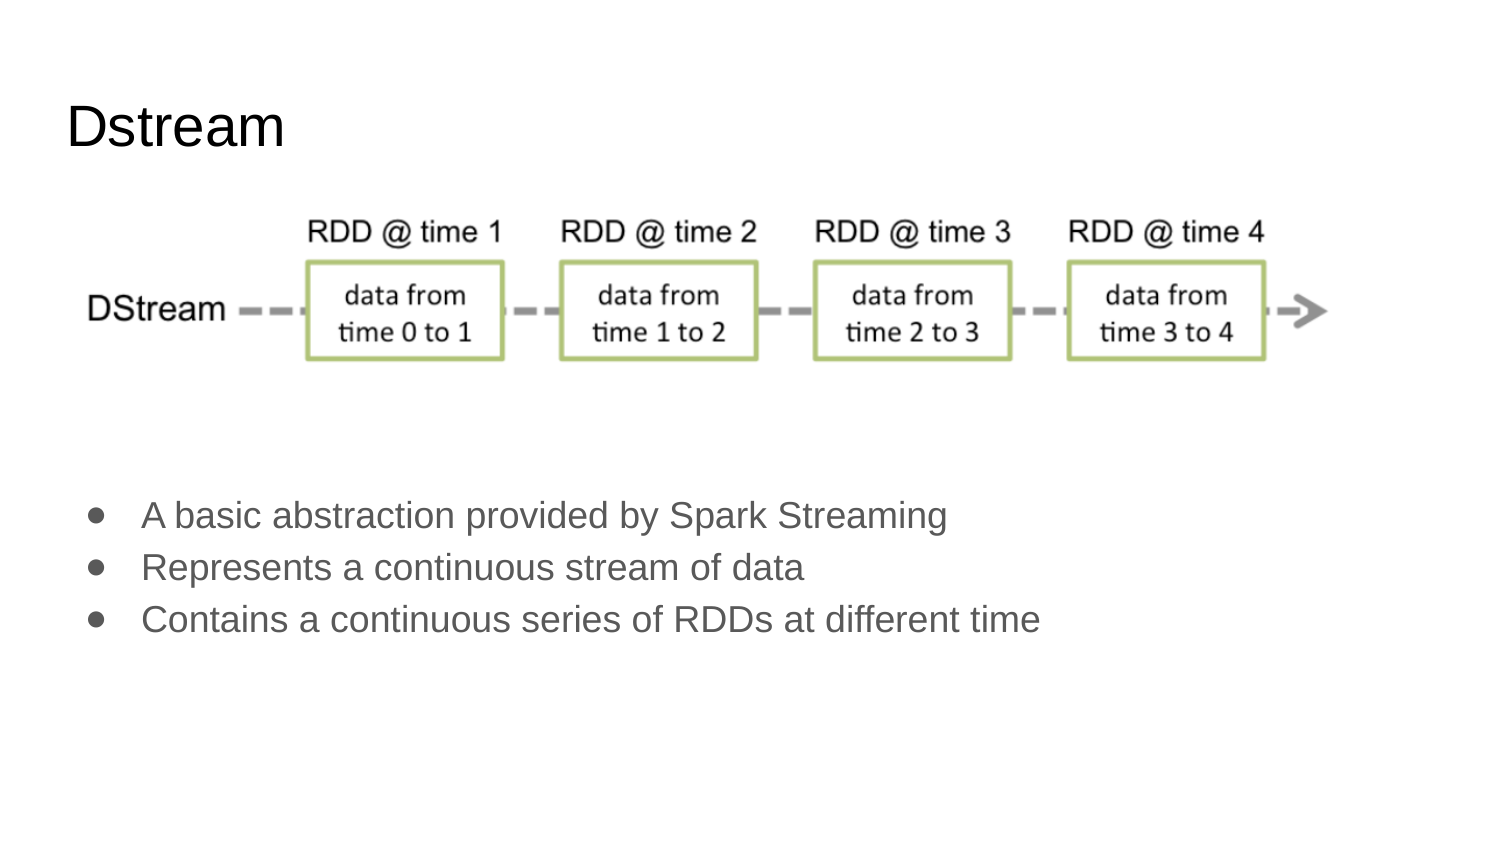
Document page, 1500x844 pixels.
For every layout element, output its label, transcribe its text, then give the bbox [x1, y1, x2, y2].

title Dstream [51, 72, 1449, 165]
list A basic abstraction provided by Spark Streaming Represents a continuous stream of data Contains a continuous series of RDDs at different time [51, 469, 1449, 744]
picture [39, 166, 1461, 407]
